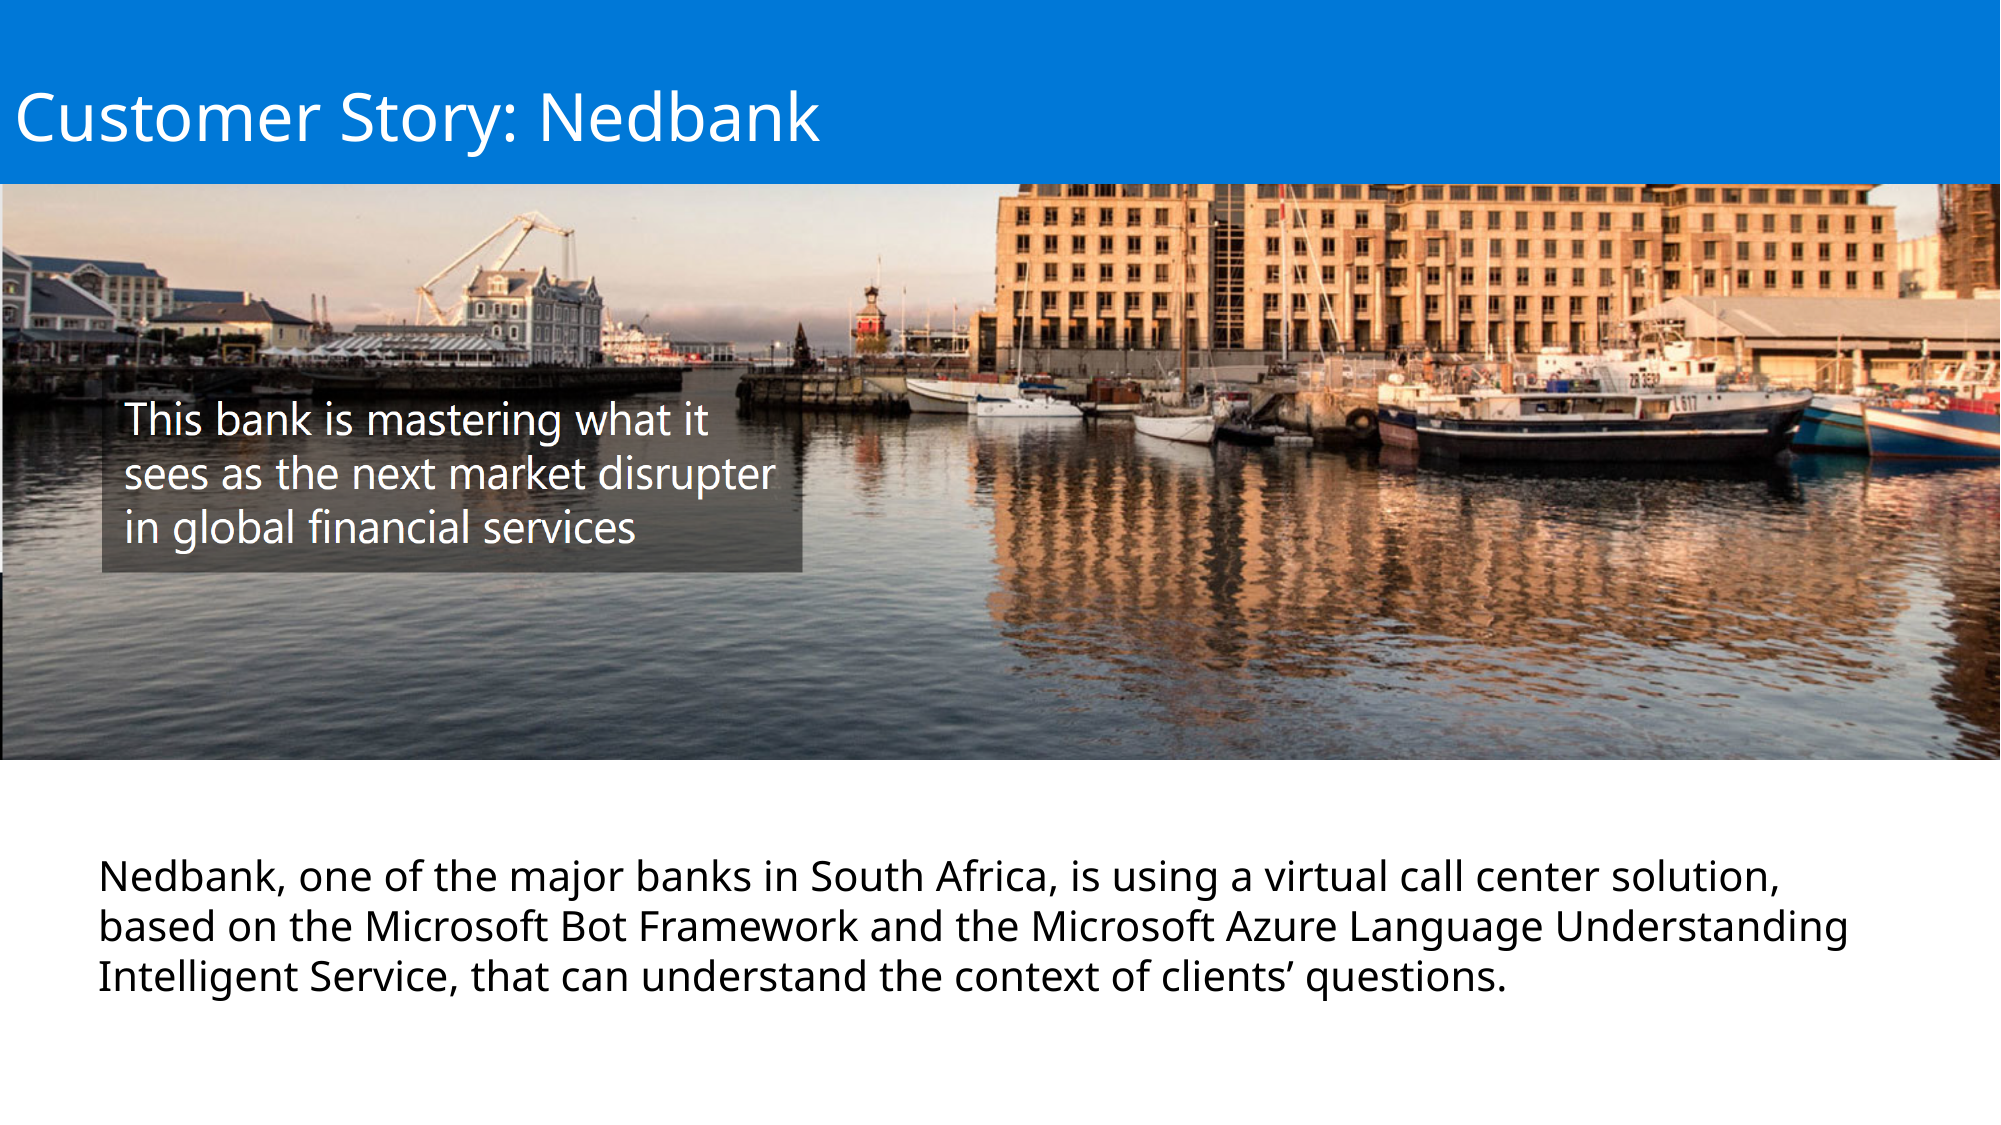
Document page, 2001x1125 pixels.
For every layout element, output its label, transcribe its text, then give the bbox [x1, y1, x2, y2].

picture [0, 184, 2000, 760]
text_box Nedbank, one of the major banks in South Africa, is using a virtual call center solution, based on the Microsoft Bot Framework and the Microsoft Azure Language Understanding Intelligent Service, that can understand the context of clients’ questions. [83, 842, 1924, 1008]
text_box Customer Story: Nedbank [0, 0, 2000, 184]
